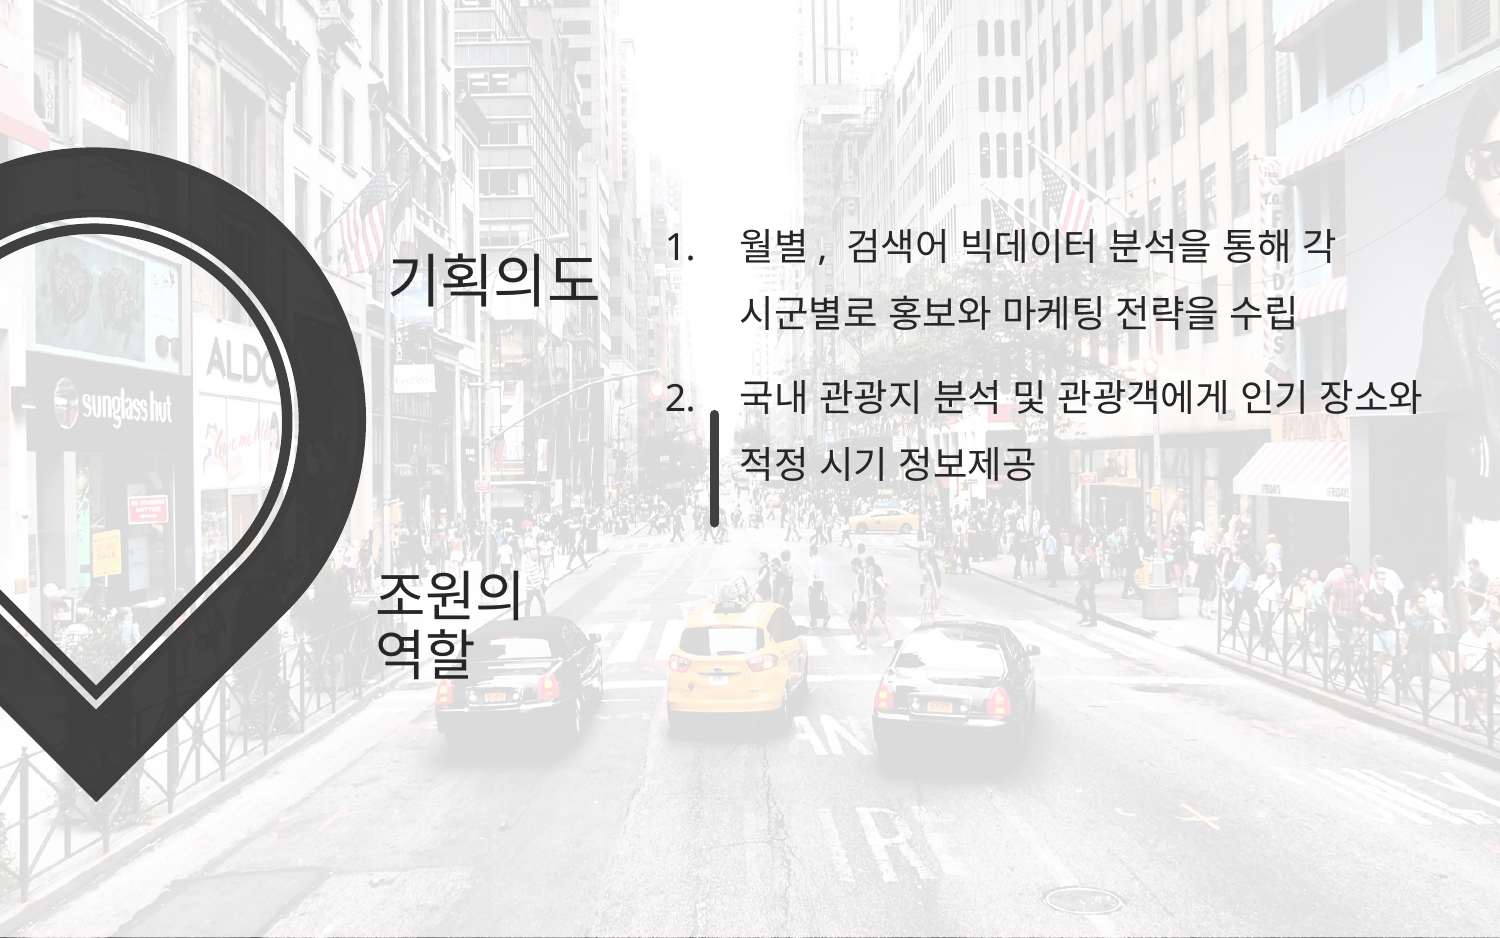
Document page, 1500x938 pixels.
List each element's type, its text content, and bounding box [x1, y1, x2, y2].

text_box 조원의 역할 [360, 561, 638, 696]
title 기획의도 [371, 217, 649, 351]
text_box [725, 445, 1453, 938]
list 월별, 검색어 빅데이터 분석을 통해 각 시군별로 홍보와 마케팅 전략을 수립 국내 관광지 분석 및 관광객에게 인기 장소와 적정 시기 정보제공 [649, 67, 1454, 559]
